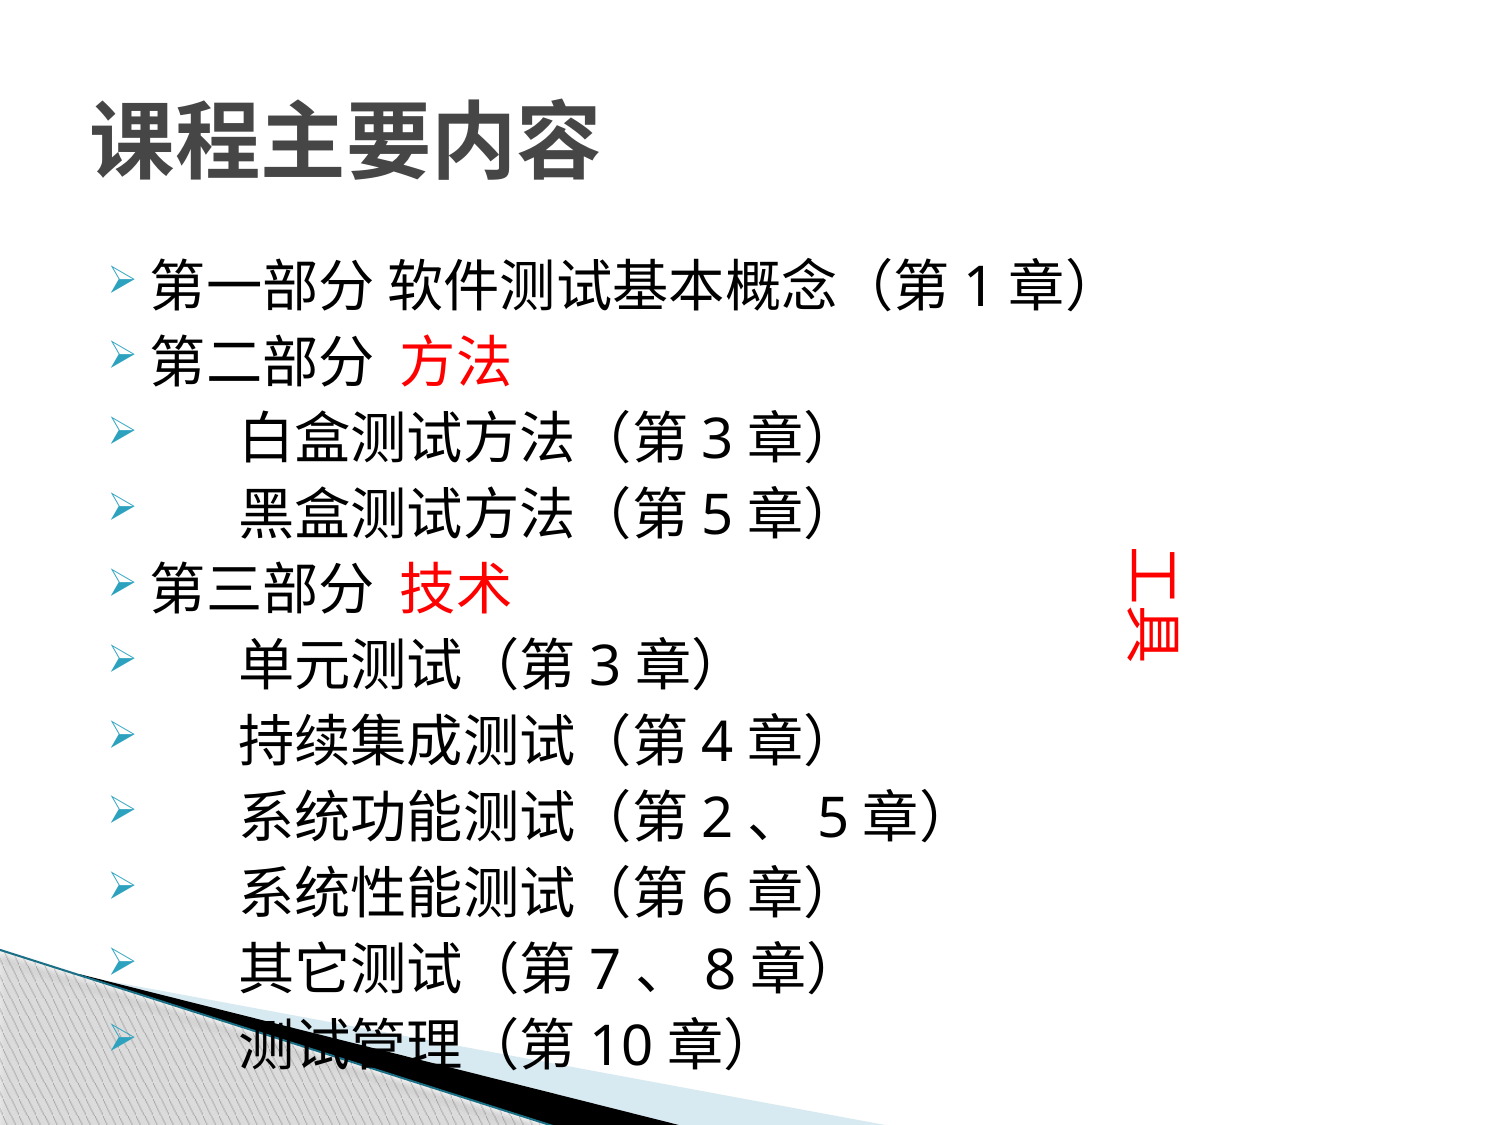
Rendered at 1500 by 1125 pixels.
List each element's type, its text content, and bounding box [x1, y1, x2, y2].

text_box 工具 [1097, 532, 1199, 732]
title 课程主要内容 [75, 45, 1425, 233]
list 第一部分 软件测试基本概念（第1章） 第二部分 方法 白盒测试方法（第3章） 黑盒测试方法（第5章） 第三部分 技术 单元测试（第3章） 持续集成测试（第4章） 系统功能测试（第2、5章） 系统性能测试（第6章） 其它测试（第7、8章） 测试管理（第10章） [75, 243, 1425, 1101]
